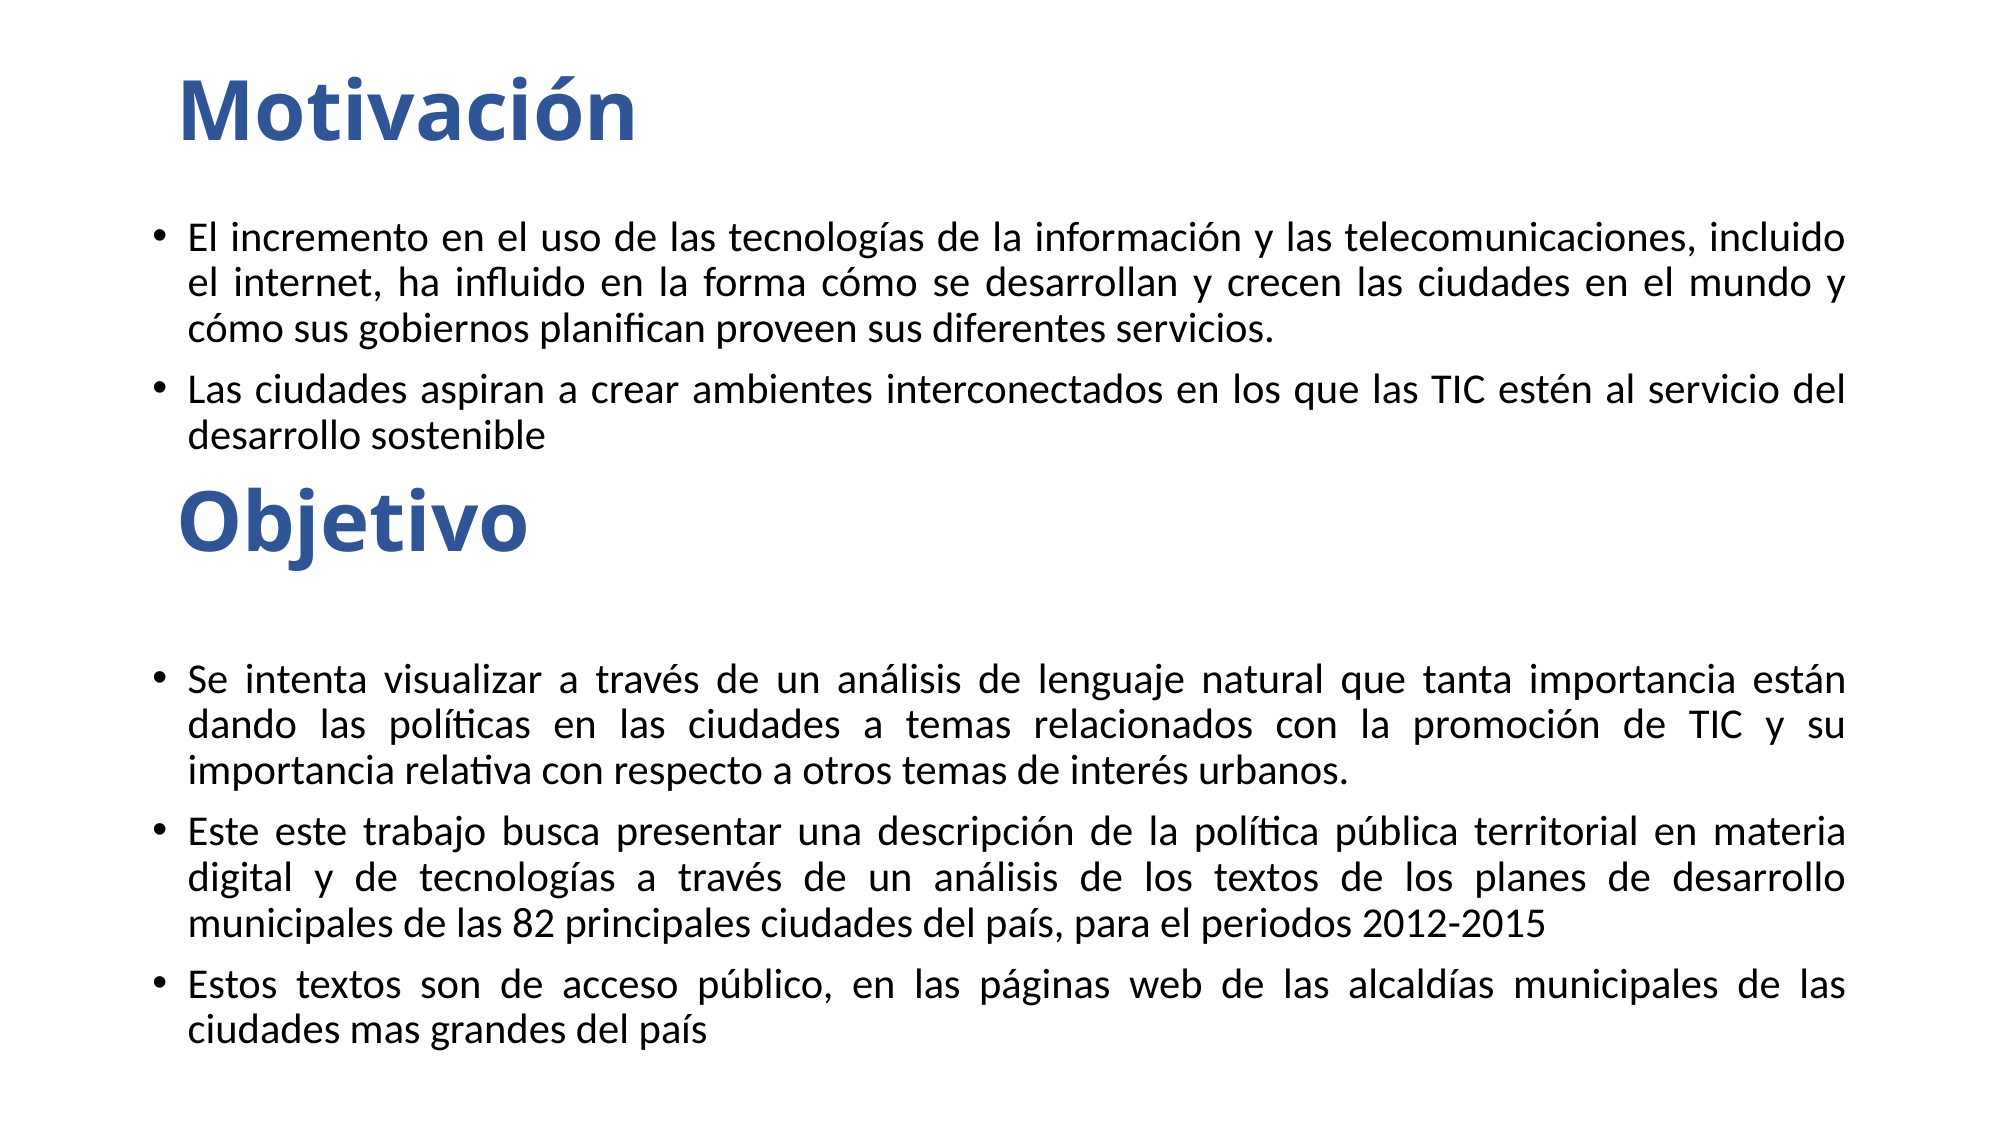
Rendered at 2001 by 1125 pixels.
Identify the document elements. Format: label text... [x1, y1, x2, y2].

list El incremento en el uso de las tecnologías de la información y las telecomunicaciones, incluido el internet, ha influido en la forma cómo se desarrollan y crecen las ciudades en el mundo y cómo sus gobiernos planifican proveen sus diferentes servicios. Las ciudades aspiran a crear ambientes interconectados en los que las TIC estén al servicio del desarrollo sostenible Se intenta visualizar a través de un análisis de lenguaje natural que tanta importancia están dando las políticas en las ciudades a temas relacionados con la promoción de TIC y su importancia relativa con respecto a otros temas de interés urbanos. Este este trabajo busca presentar una descripción de la política pública territorial en materia digital y de tecnologías a través de un análisis de los textos de los planes de desarrollo municipales de las 82 principales ciudades del país, para el periodos 2012-2015 Estos textos son de acceso público, en las páginas web de las alcaldías municipales de las ciudades mas grandes del país [137, 206, 1863, 1073]
text_box Objetivo [161, 466, 1887, 583]
title Motivación [161, 55, 1887, 172]
